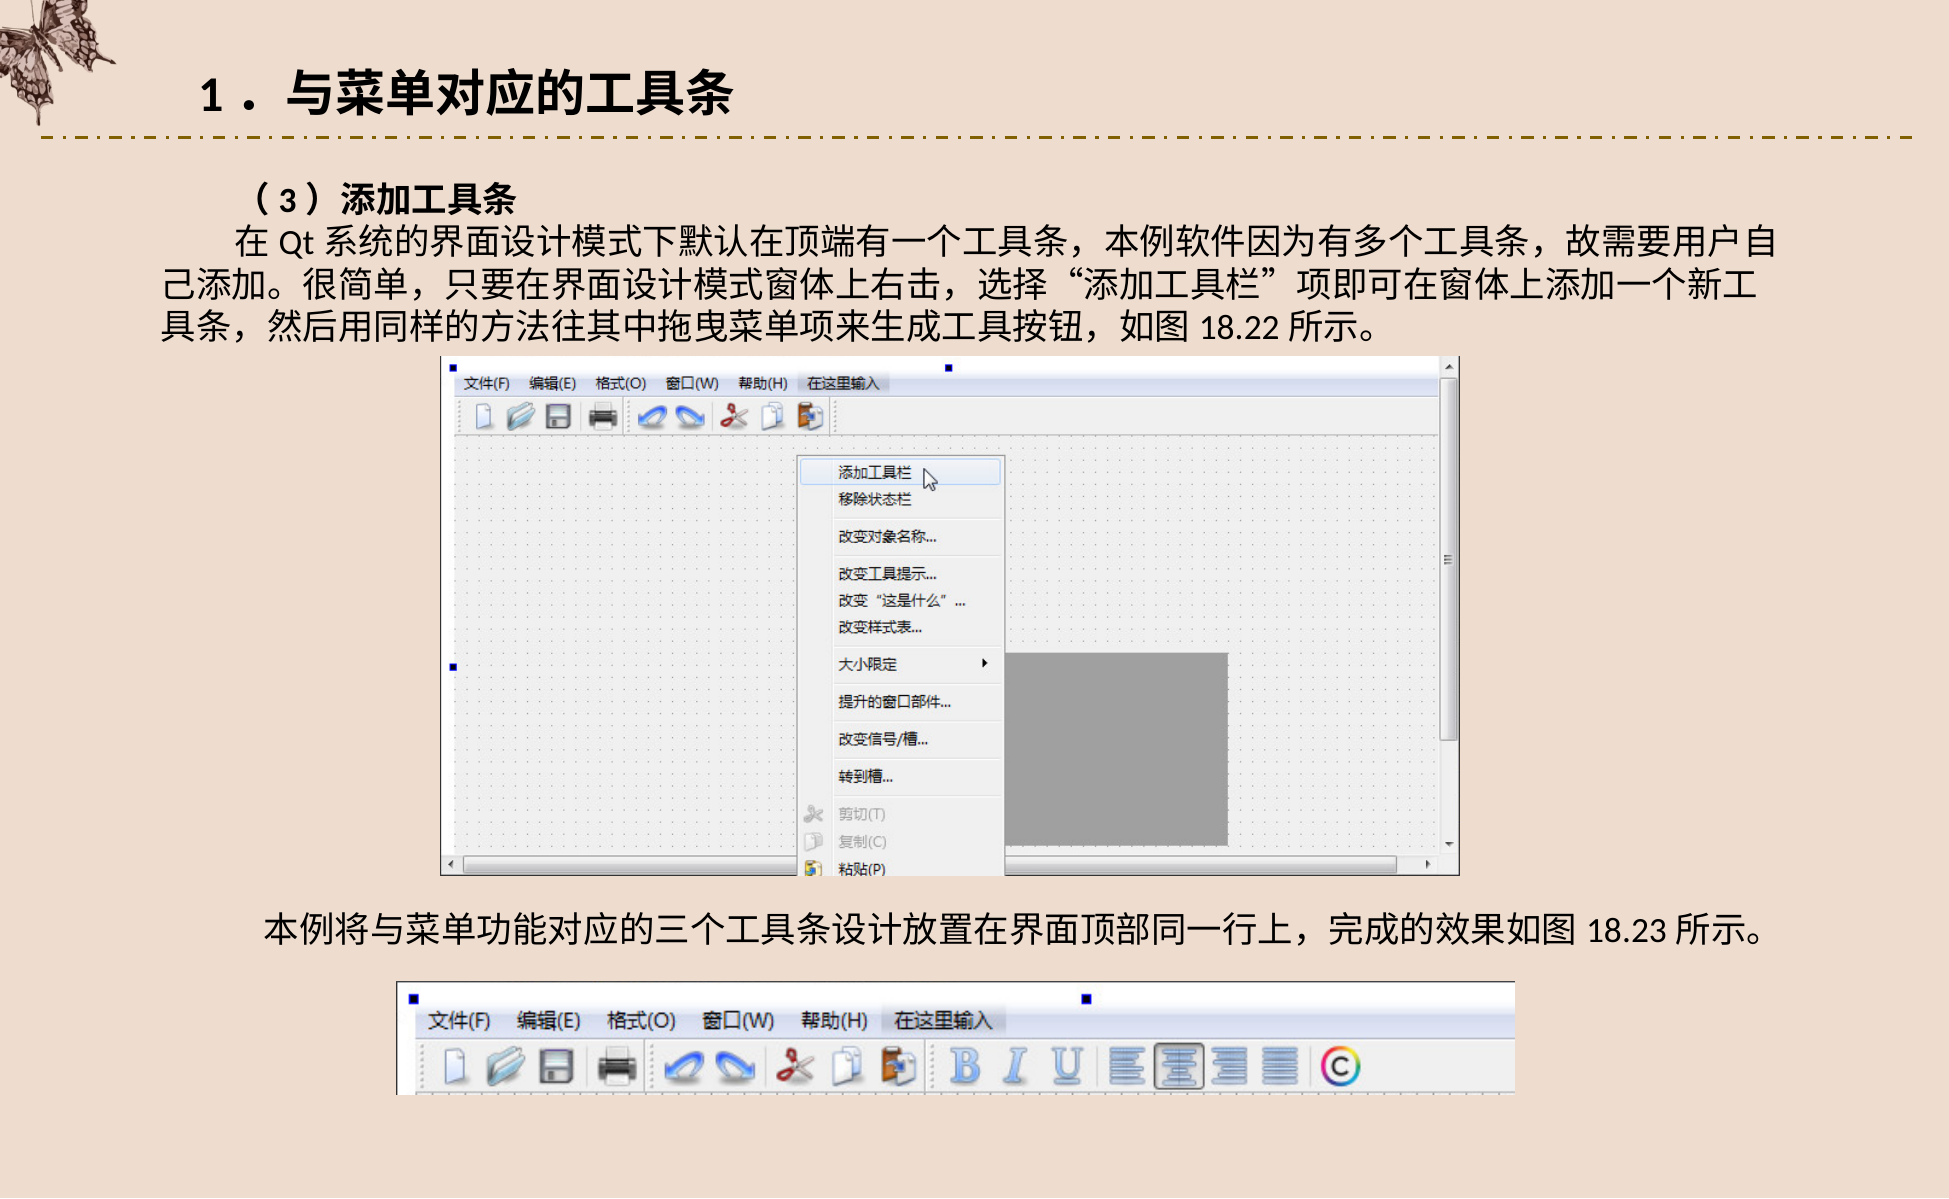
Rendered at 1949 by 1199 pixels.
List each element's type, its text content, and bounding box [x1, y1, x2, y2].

text_box （3）添加工具条 在Qt系统的界面设计模式下默认在顶端有一个工具条，本例软件因为有多个工具条，故需要用户自己添加。很简单，只要在界面设计模式窗体上右击，选择“添加工具栏”项即可在窗体上添加一个新工具条，然后用同样的方法往其中拖曳菜单项来生成工具按钮，如图18.22所示。 [146, 169, 1800, 355]
picture [0, 0, 142, 138]
text_box 本例将与菜单功能对应的三个工具条设计放置在界面顶部同一行上，完成的效果如图18.23所示。 [249, 899, 1800, 958]
text_box 1．与菜单对应的工具条 [183, 53, 751, 129]
picture [396, 981, 1515, 1095]
picture [440, 356, 1460, 876]
